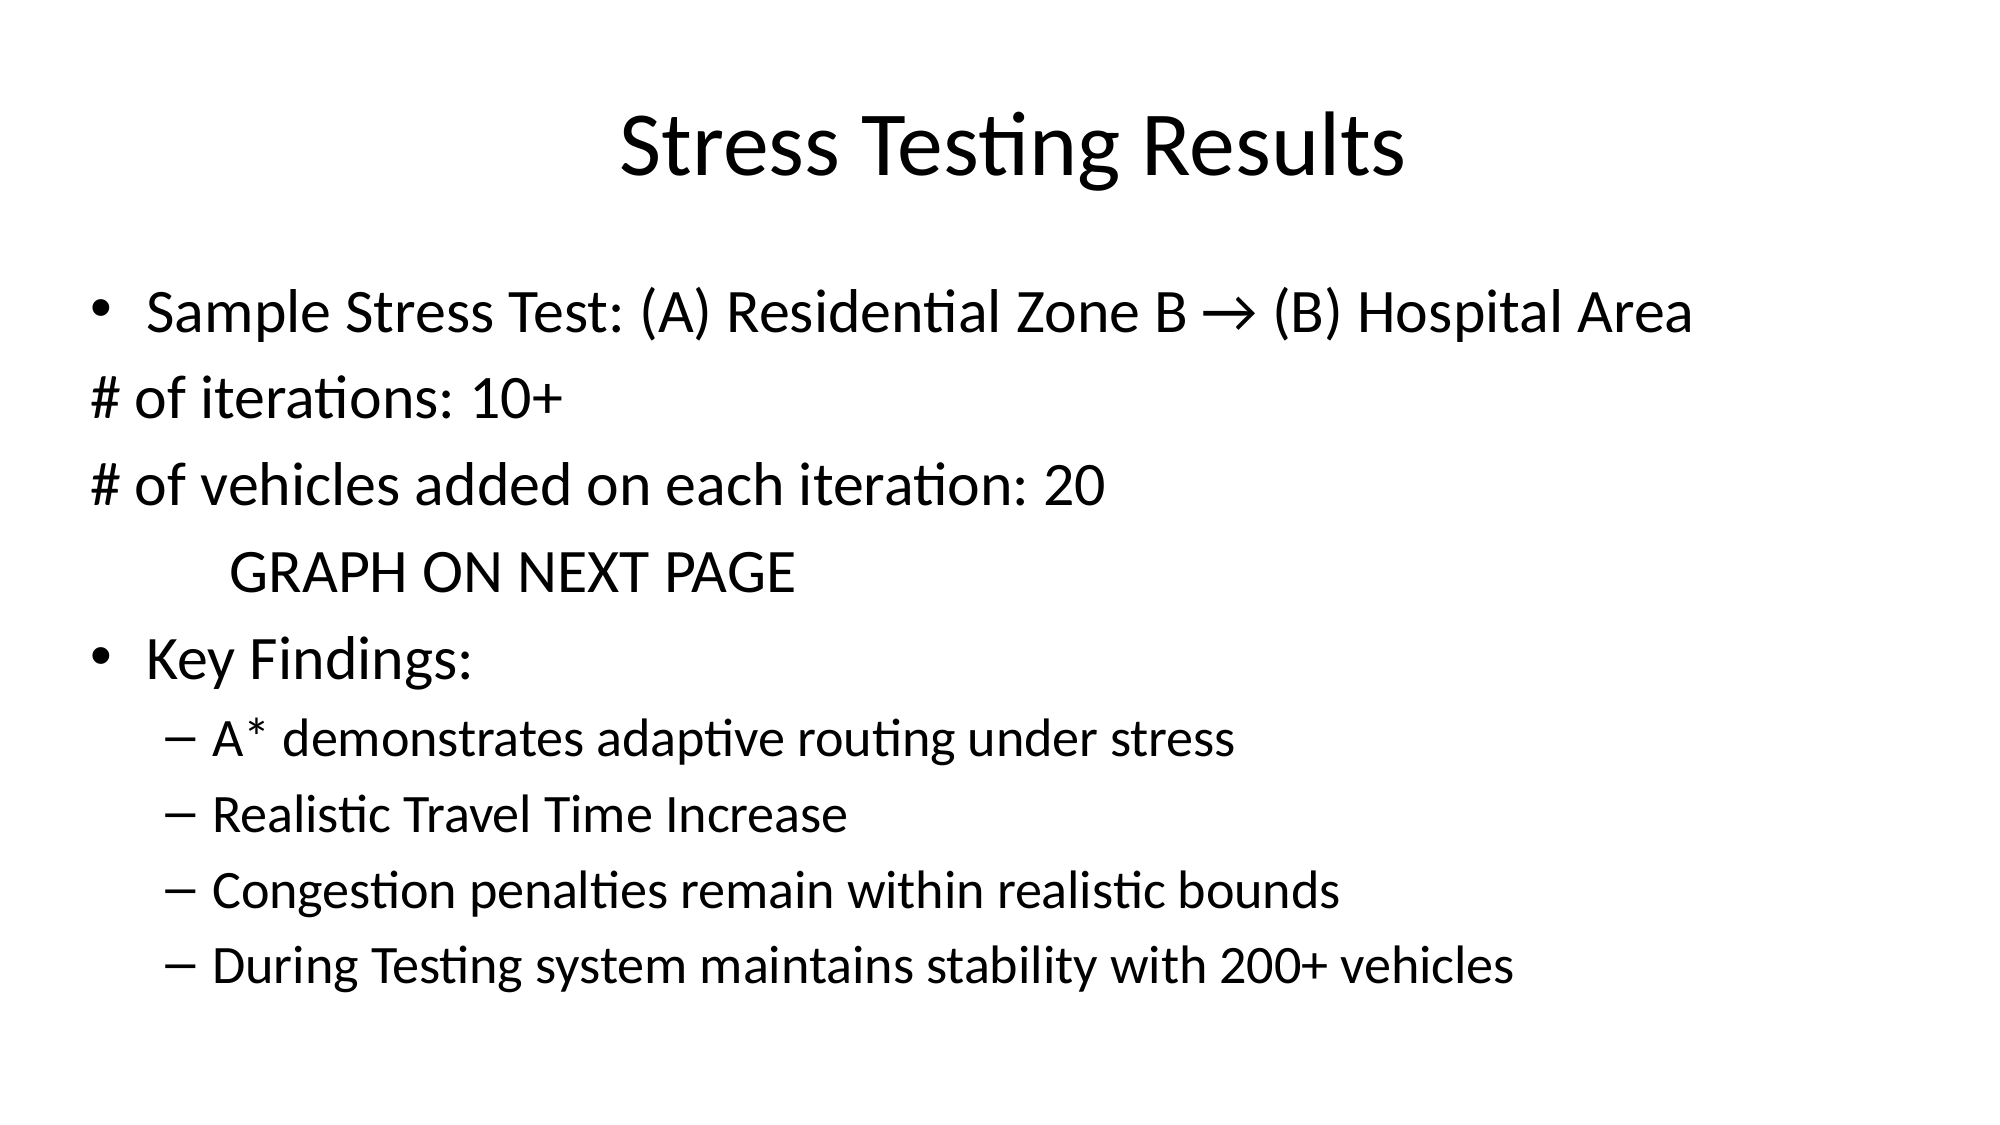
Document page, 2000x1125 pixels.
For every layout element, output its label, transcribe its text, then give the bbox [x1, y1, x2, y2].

title Stress Testing Results [75, 45, 1953, 233]
list Sample Stress Test: (A) Residential Zone B → (B) Hospital Area # of iterations: 10+ # of vehicles added on each iteration: 20 GRAPH ON NEXT PAGE Key Findings: A* demonstrates adaptive routing under stress Realistic Travel Time Increase Congestion penalties remain within realistic bounds During Testing system maintains stability with 200+ vehicles [75, 262, 1953, 1005]
